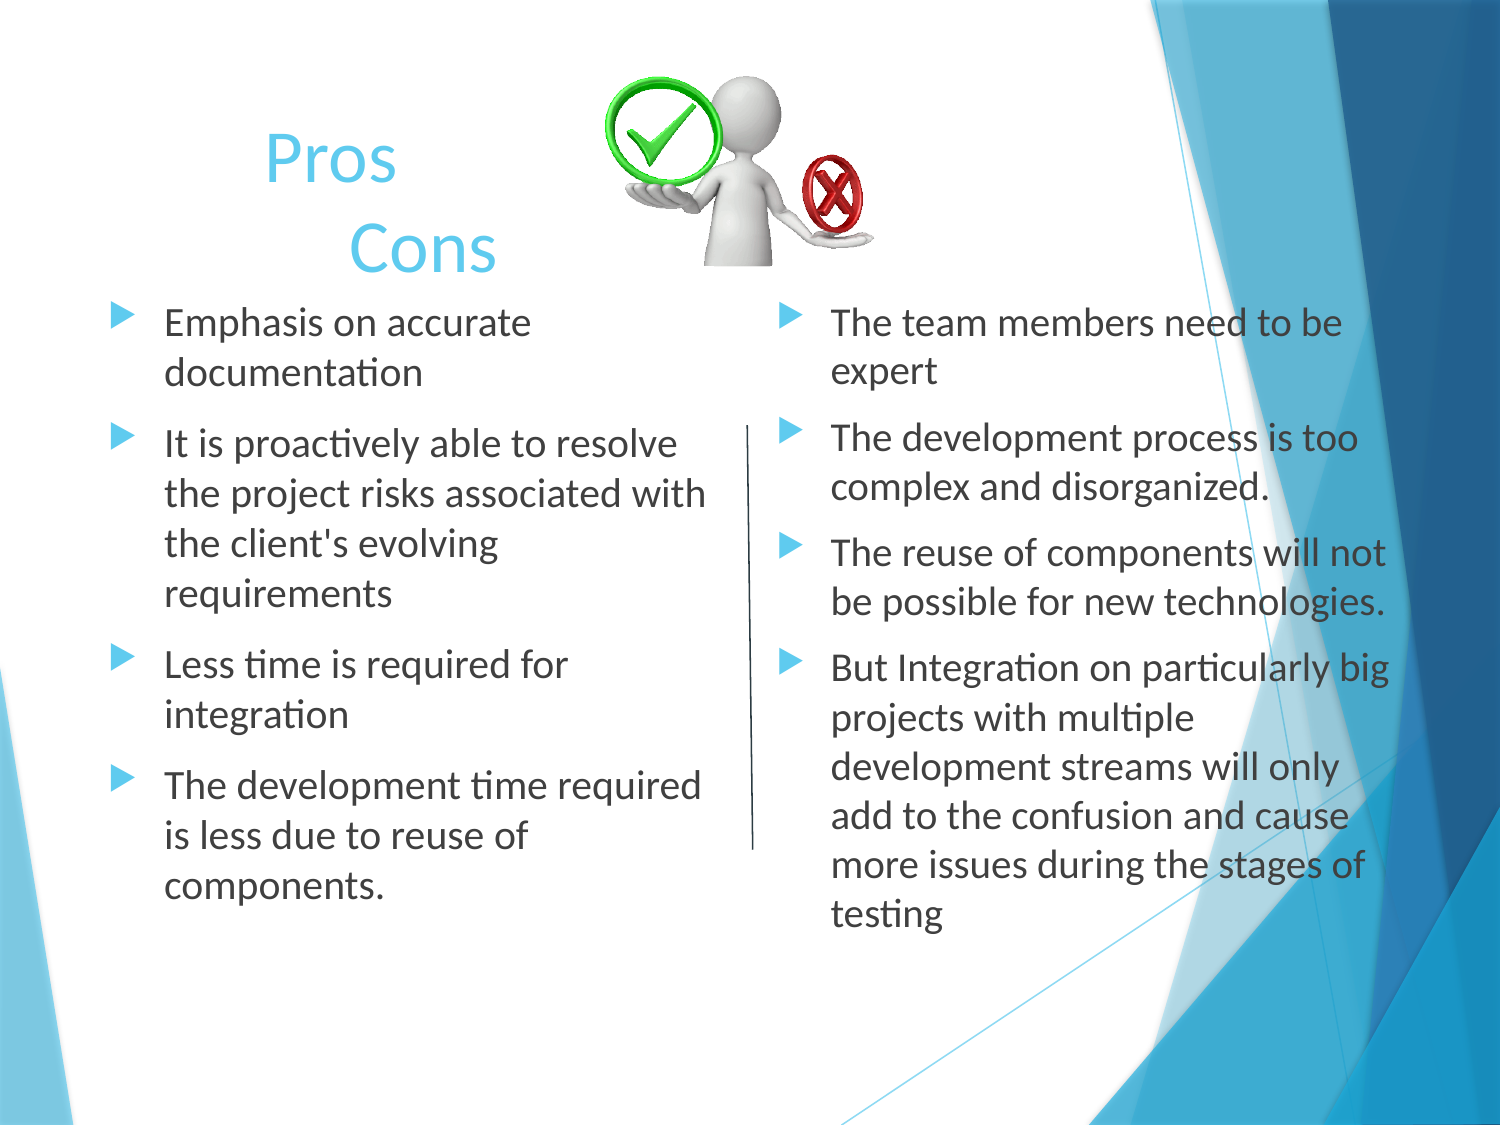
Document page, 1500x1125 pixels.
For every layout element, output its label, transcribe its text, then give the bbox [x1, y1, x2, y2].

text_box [746, 424, 754, 851]
list The team members need to be expert The development process is too complex and disorganized. The reuse of components will not be possible for new technologies. But Integration on particularly big projects with multiple development streams will only add to the confusion and cause more issues during the stages of testing [761, 287, 1406, 988]
picture [592, 65, 882, 272]
list Emphasis on accurate documentation It is proactively able to resolve the project risks associated with the client's evolving requirements Less time is required for integration The development time required is less due to reuse of components. [92, 287, 737, 988]
title Pros Cons [99, 99, 1142, 317]
